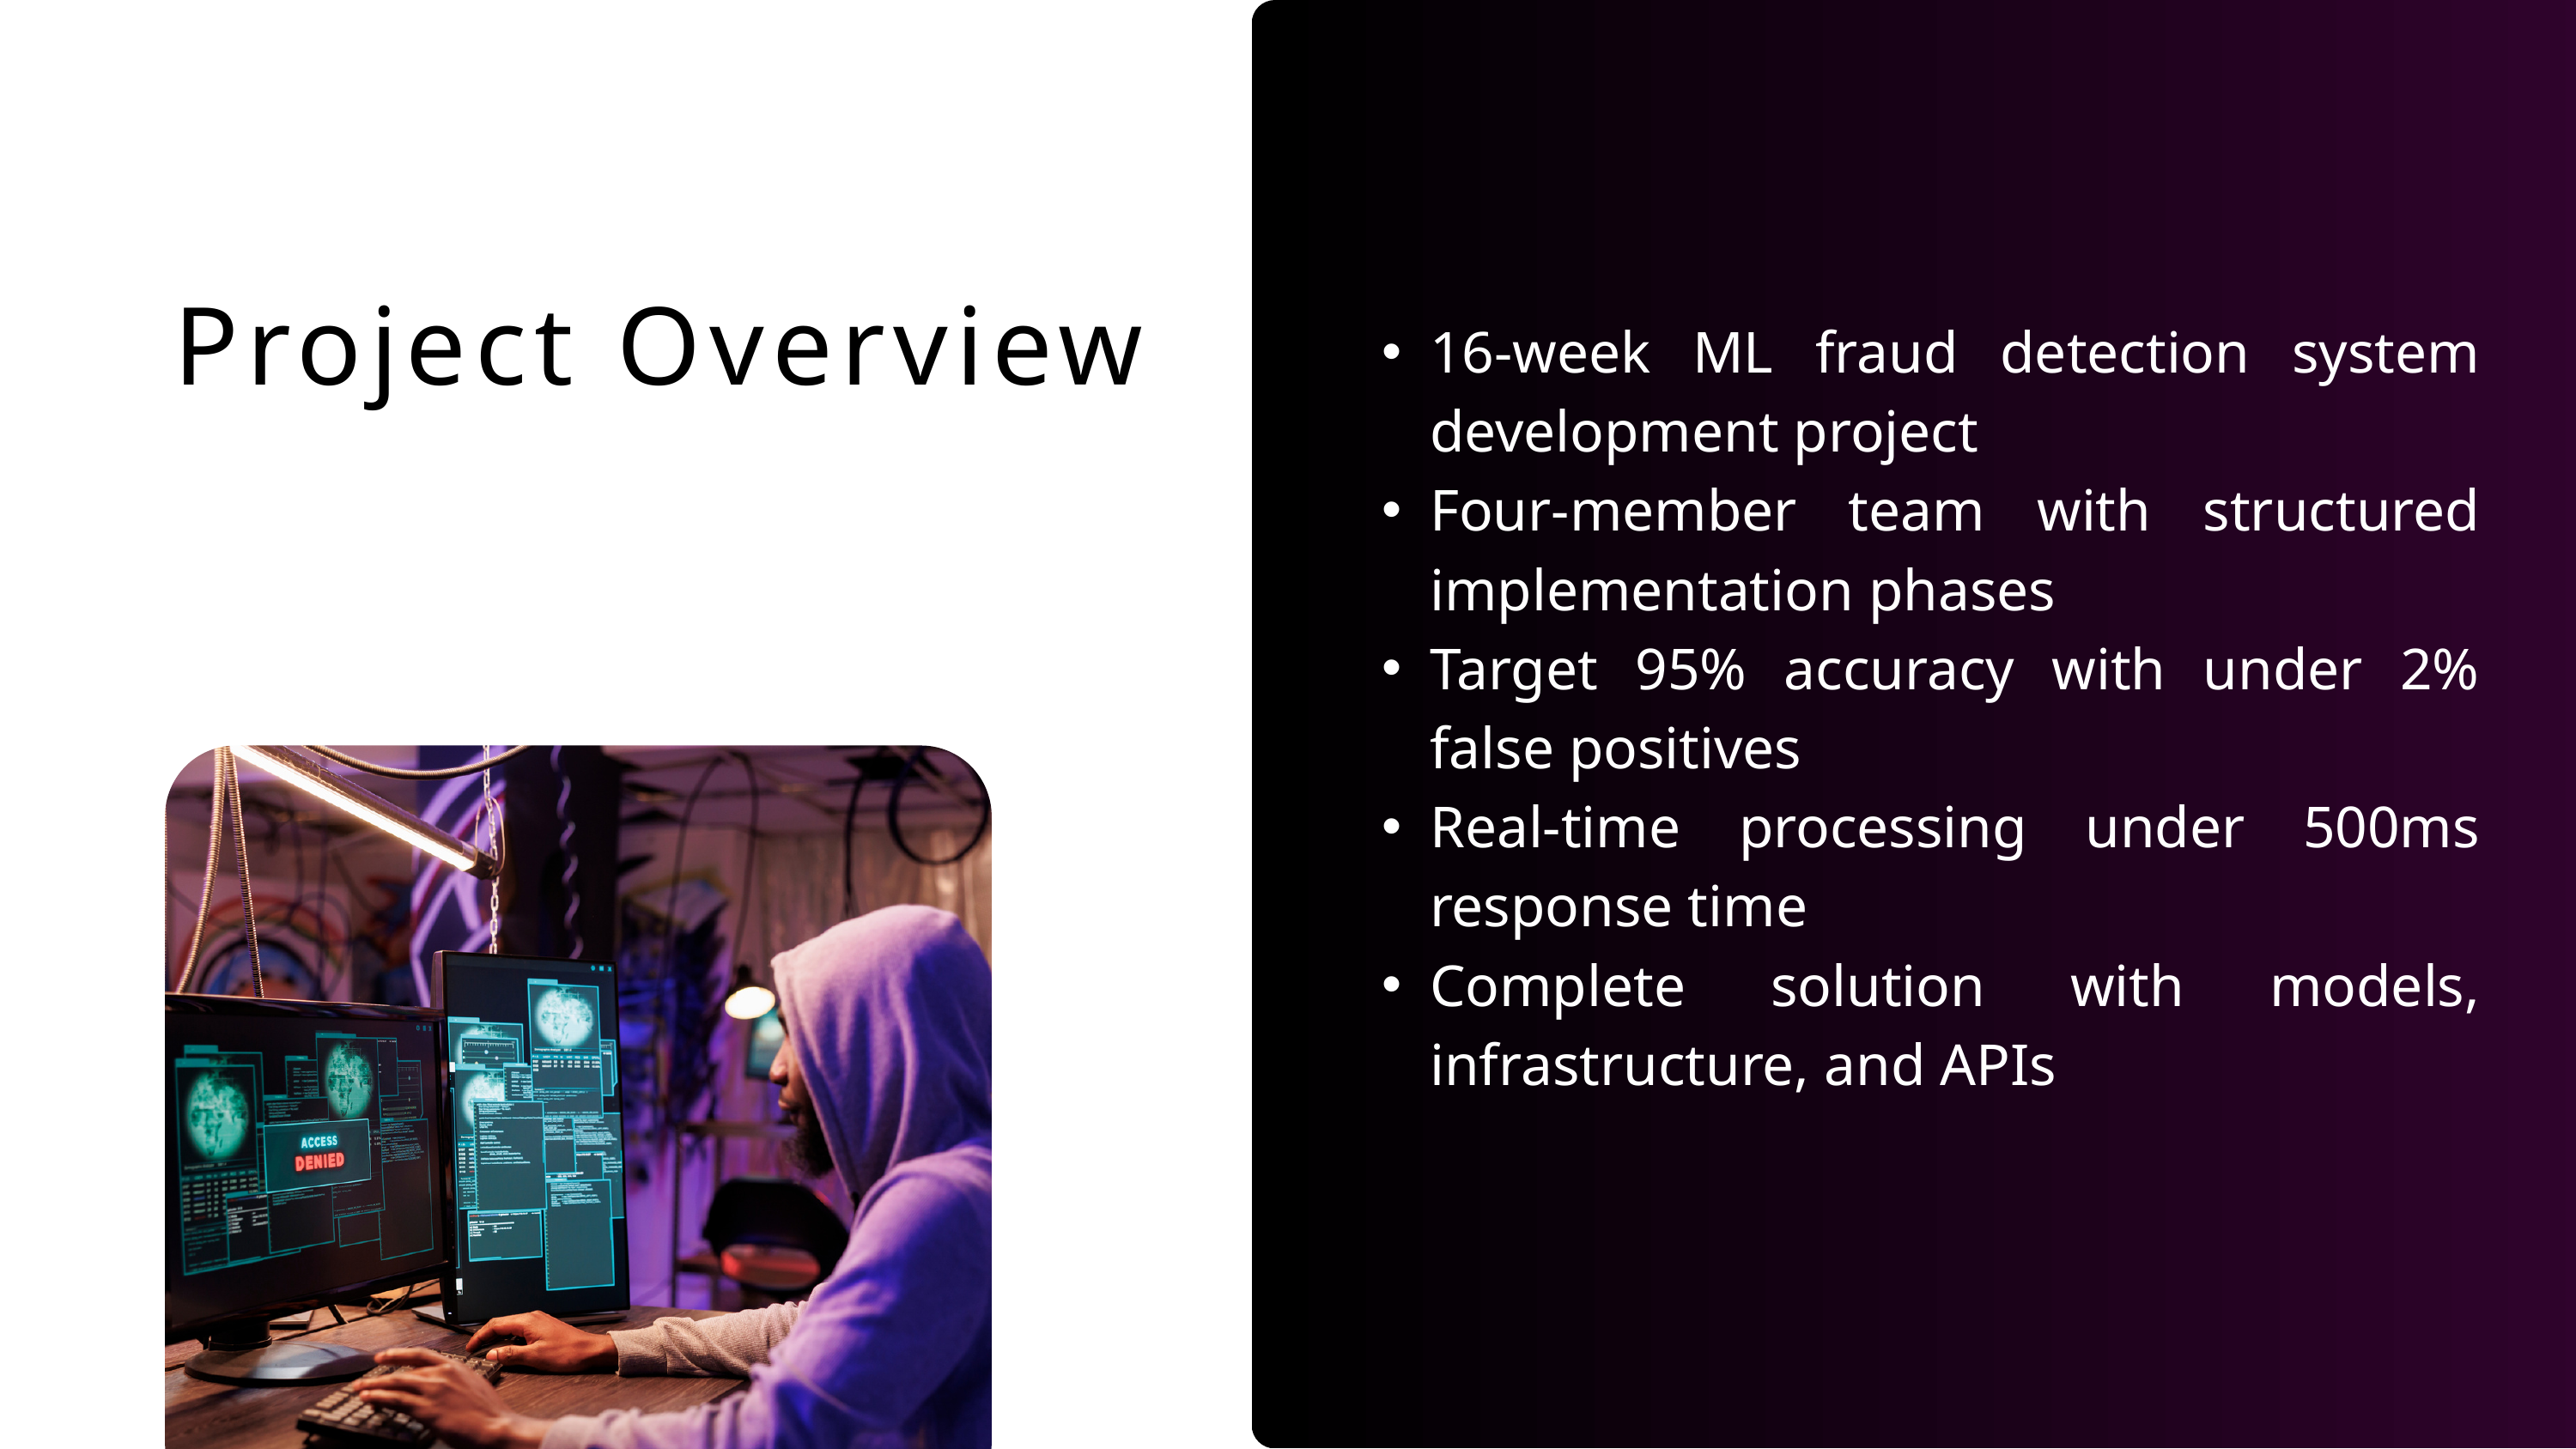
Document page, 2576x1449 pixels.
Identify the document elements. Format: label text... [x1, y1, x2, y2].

text_box Project Overview [165, 240, 1154, 407]
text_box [1251, 0, 2576, 1449]
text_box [164, 745, 993, 1449]
